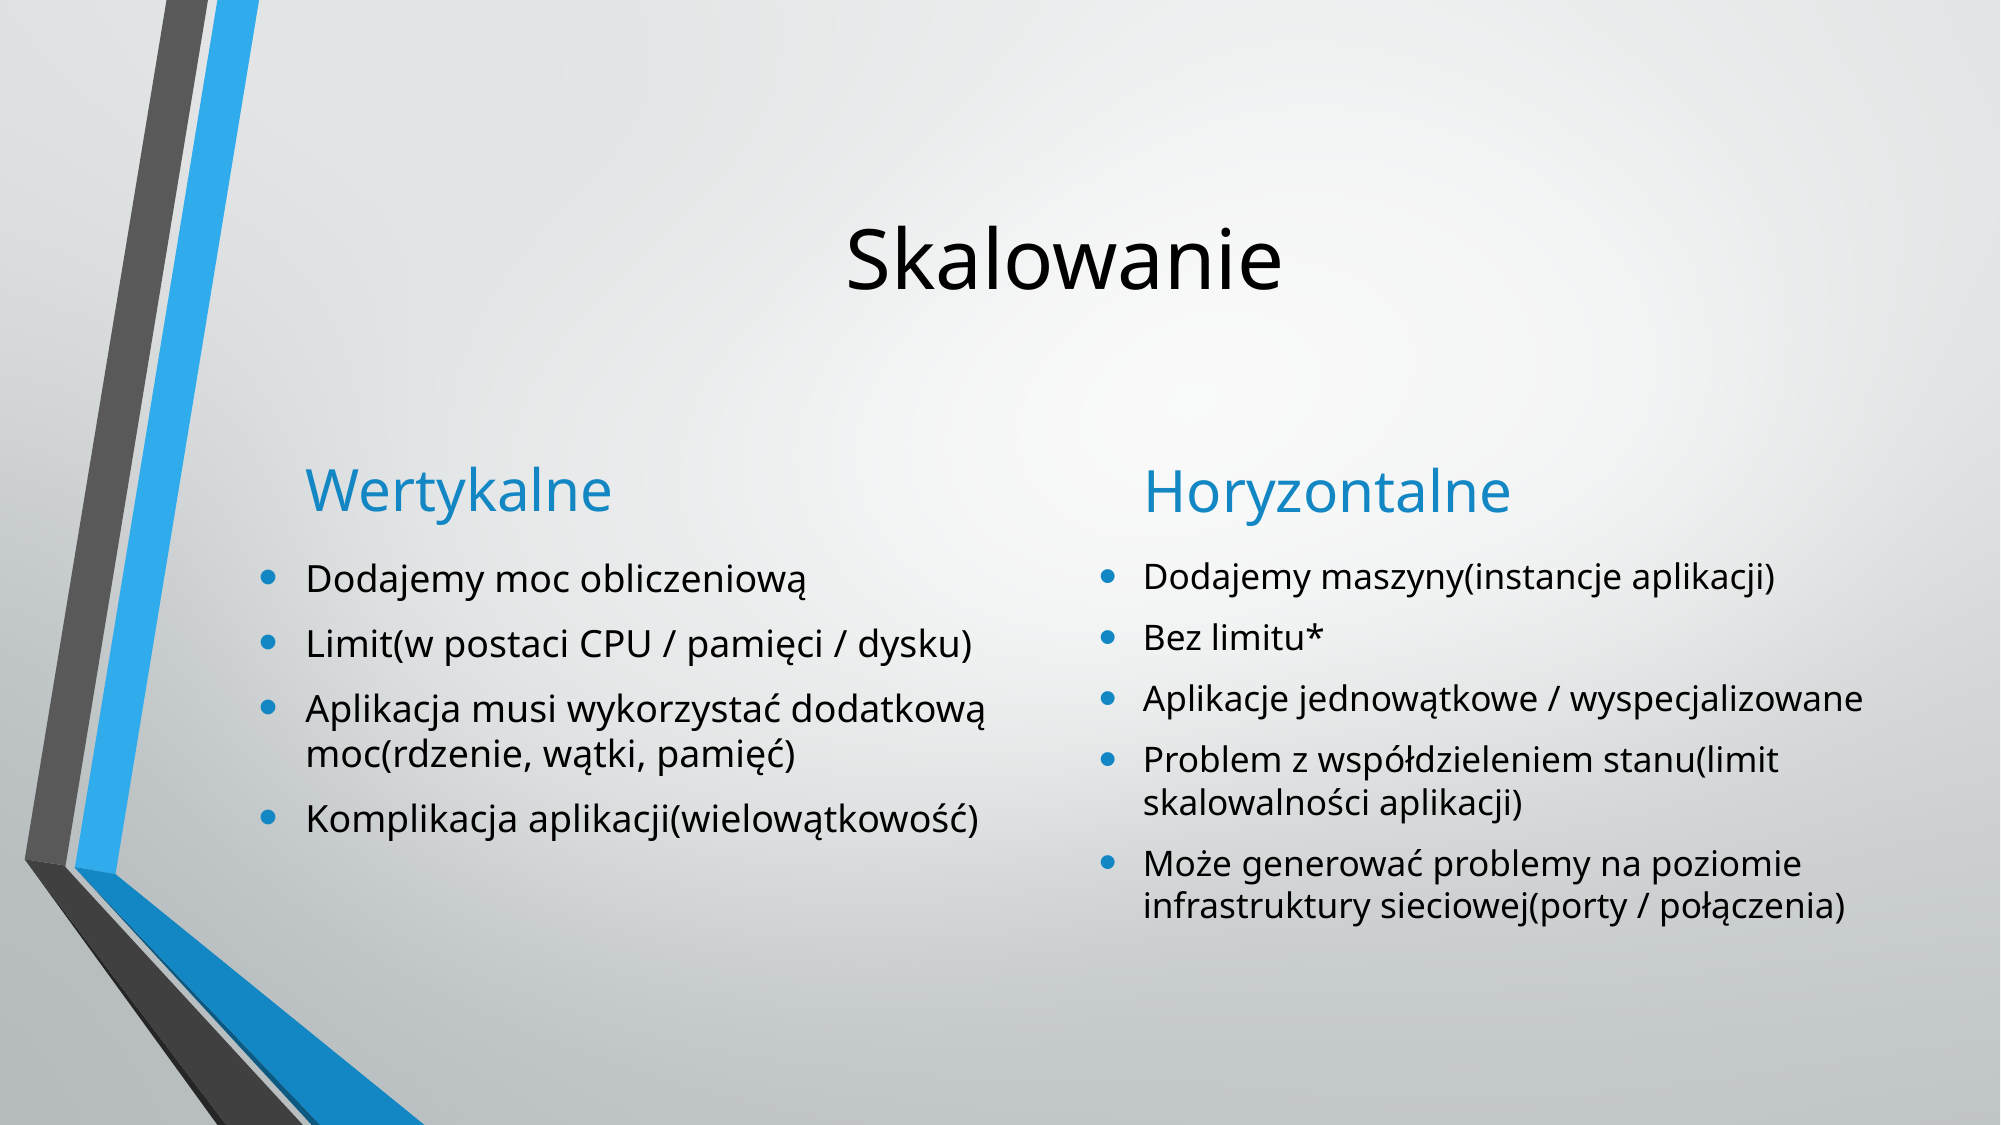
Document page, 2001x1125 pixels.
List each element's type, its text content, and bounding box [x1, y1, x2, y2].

title Skalowanie [243, 112, 1887, 400]
list Dodajemy maszyny(instancje aplikacji) Bez limitu* Aplikacje jednowątkowe / wyspecjalizowane Problem z współdzieleniem stanu(limit skalowalności aplikacji) Może generować problemy na poziomie infrastruktury sieciowej(porty / połączenia) [1083, 547, 1887, 950]
list Dodajemy moc obliczeniową Limit(w postaci CPU / pamięci / dysku) Aplikacja musi wykorzystać dodatkową moc(rdzenie, wątki, pamięć) Komplikacja aplikacji(wielowątkowość) [243, 547, 1047, 950]
list Horyzontalne [1128, 437, 1887, 532]
list Wertykalne [290, 436, 1047, 531]
